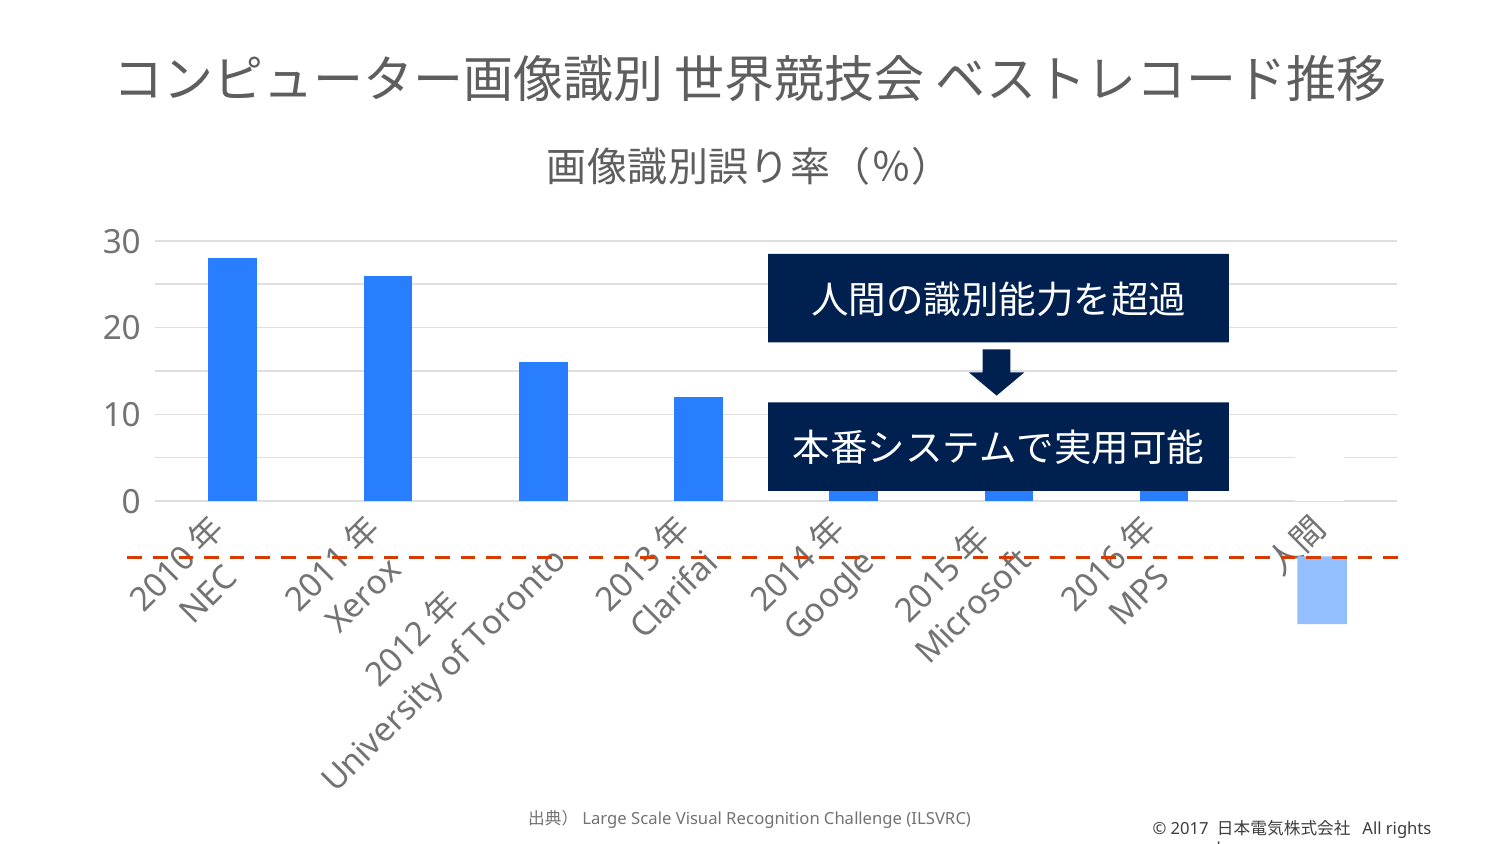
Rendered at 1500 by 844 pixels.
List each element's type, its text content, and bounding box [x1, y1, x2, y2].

text_box 出典）Large Scale Visual Recognition Challenge (ILSVRC) [309, 816, 1191, 836]
text_box コンピューター画像識別 世界競技会 ベストレコード推移 [40, 40, 1460, 116]
chart [75, 100, 1425, 816]
